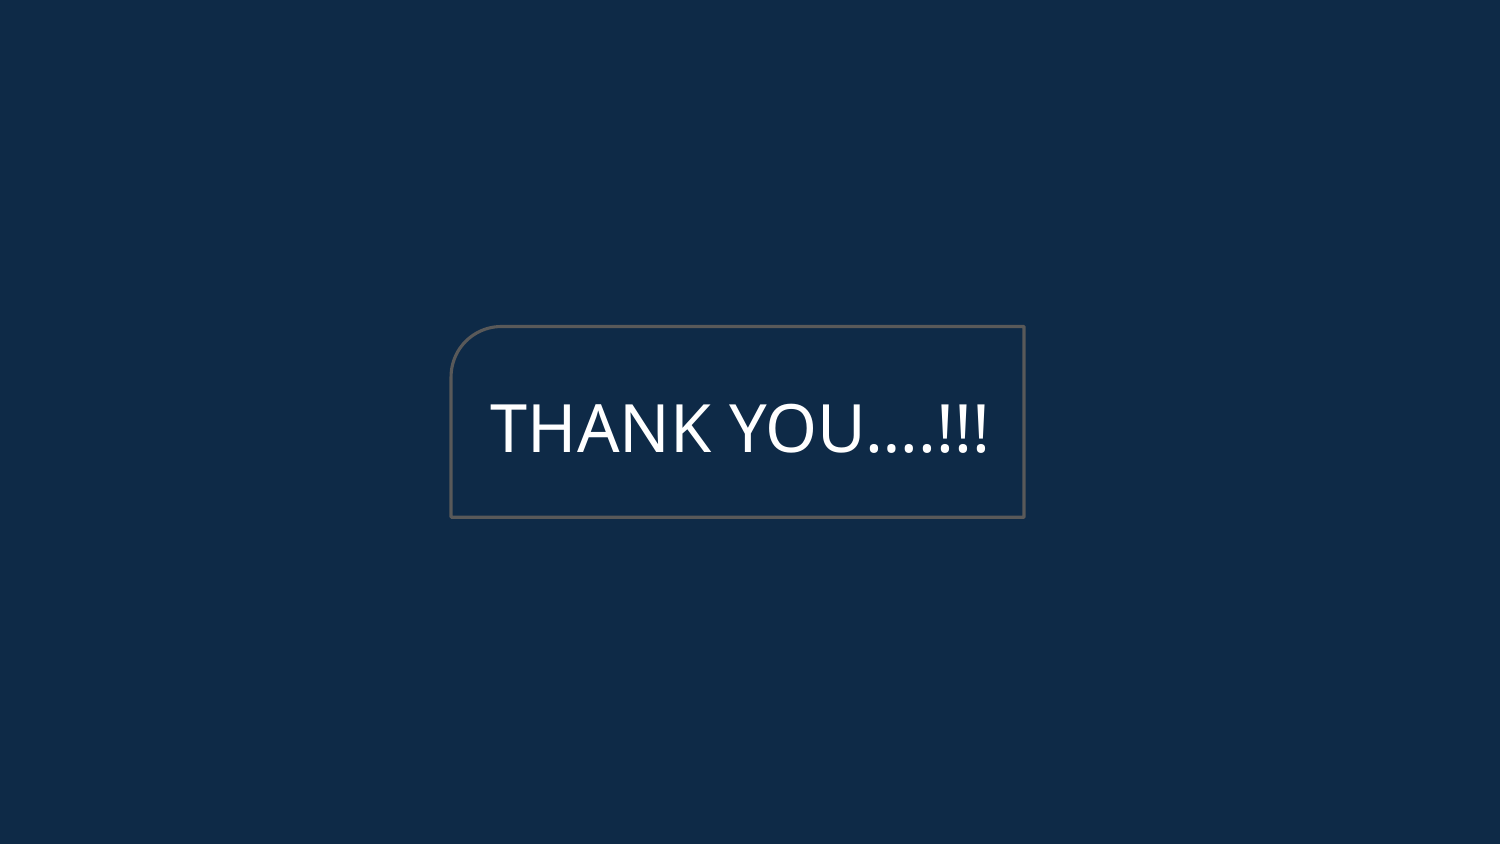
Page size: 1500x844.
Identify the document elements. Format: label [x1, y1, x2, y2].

text_box [451, 326, 1025, 518]
